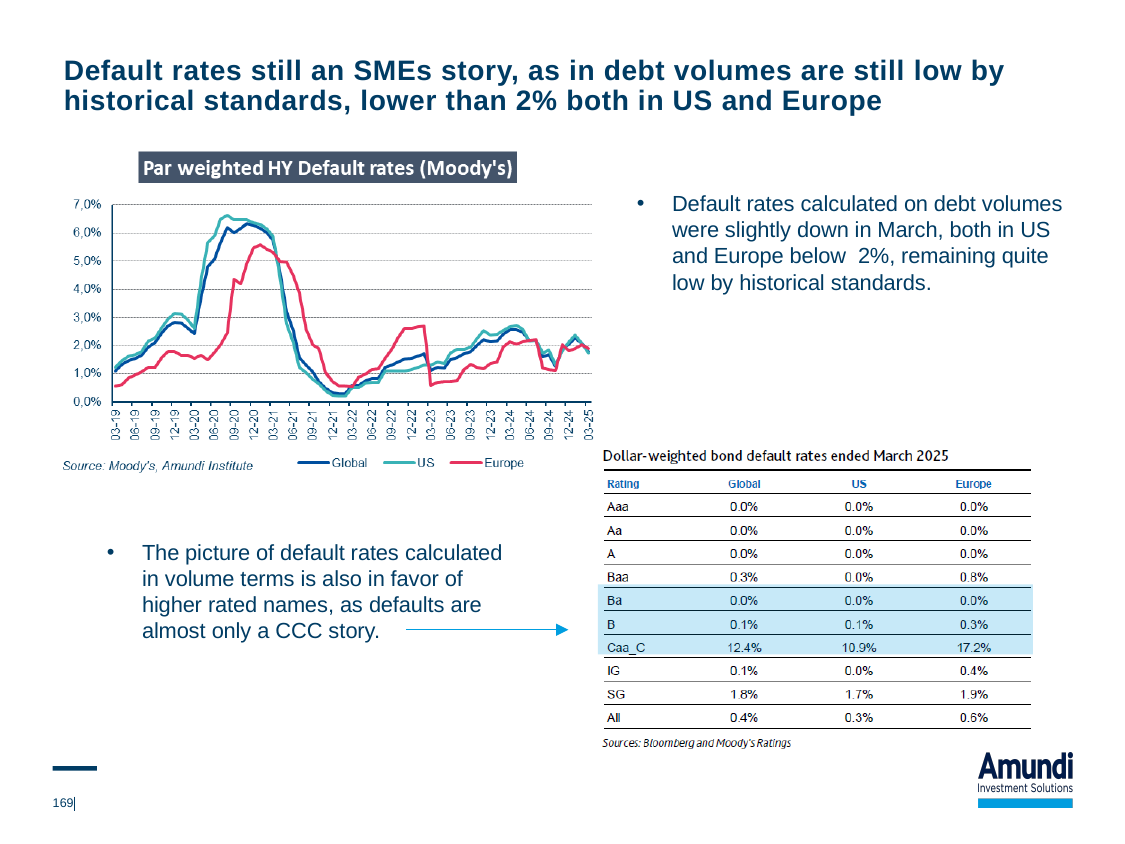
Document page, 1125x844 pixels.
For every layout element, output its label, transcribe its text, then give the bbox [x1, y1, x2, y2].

picture [57, 142, 1040, 749]
title Default rates still an SMEs story, as in debt volumes are still low by historical standards, lower than 2% both in US and Europe [63, 56, 1074, 118]
text_box Default rates calculated on debt volumes were slightly down in March, both in US and Europe below 2%, remaining quite low by historical standards. [622, 155, 1091, 328]
picture [978, 752, 1073, 798]
text_box The picture of default rates calculated in volume terms is also in favor of higher rated names, as defaults are almost only a CCC story. [92, 531, 532, 704]
slide_number 169 [52, 794, 75, 817]
